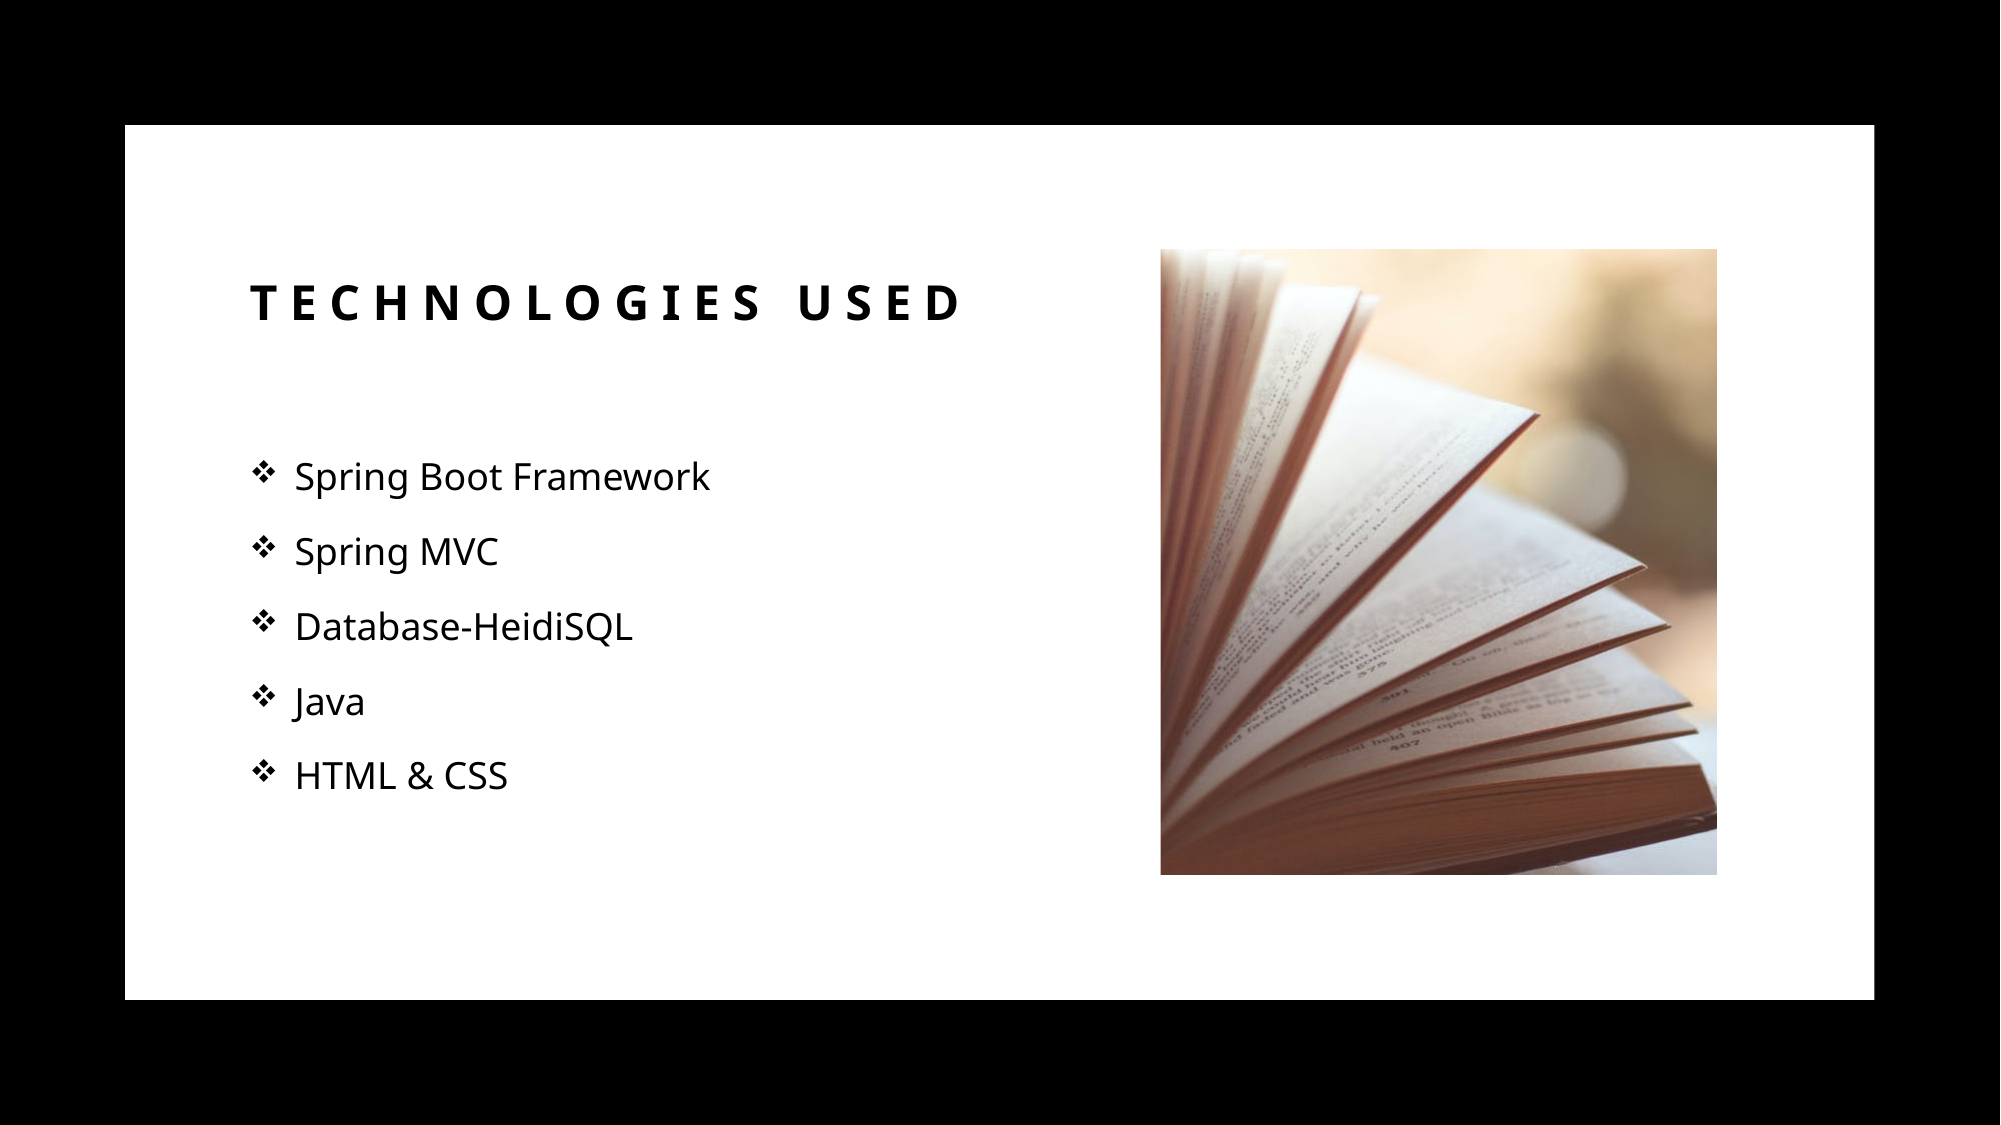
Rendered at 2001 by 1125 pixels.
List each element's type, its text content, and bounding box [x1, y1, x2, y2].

picture [1160, 249, 1717, 875]
title Technologies used [234, 225, 1027, 396]
list Spring Boot Framework Spring MVC Database-HeidiSQL Java HTML & CSS [234, 436, 1000, 892]
text_box [0, 0, 2000, 1125]
text_box [124, 124, 1875, 1001]
